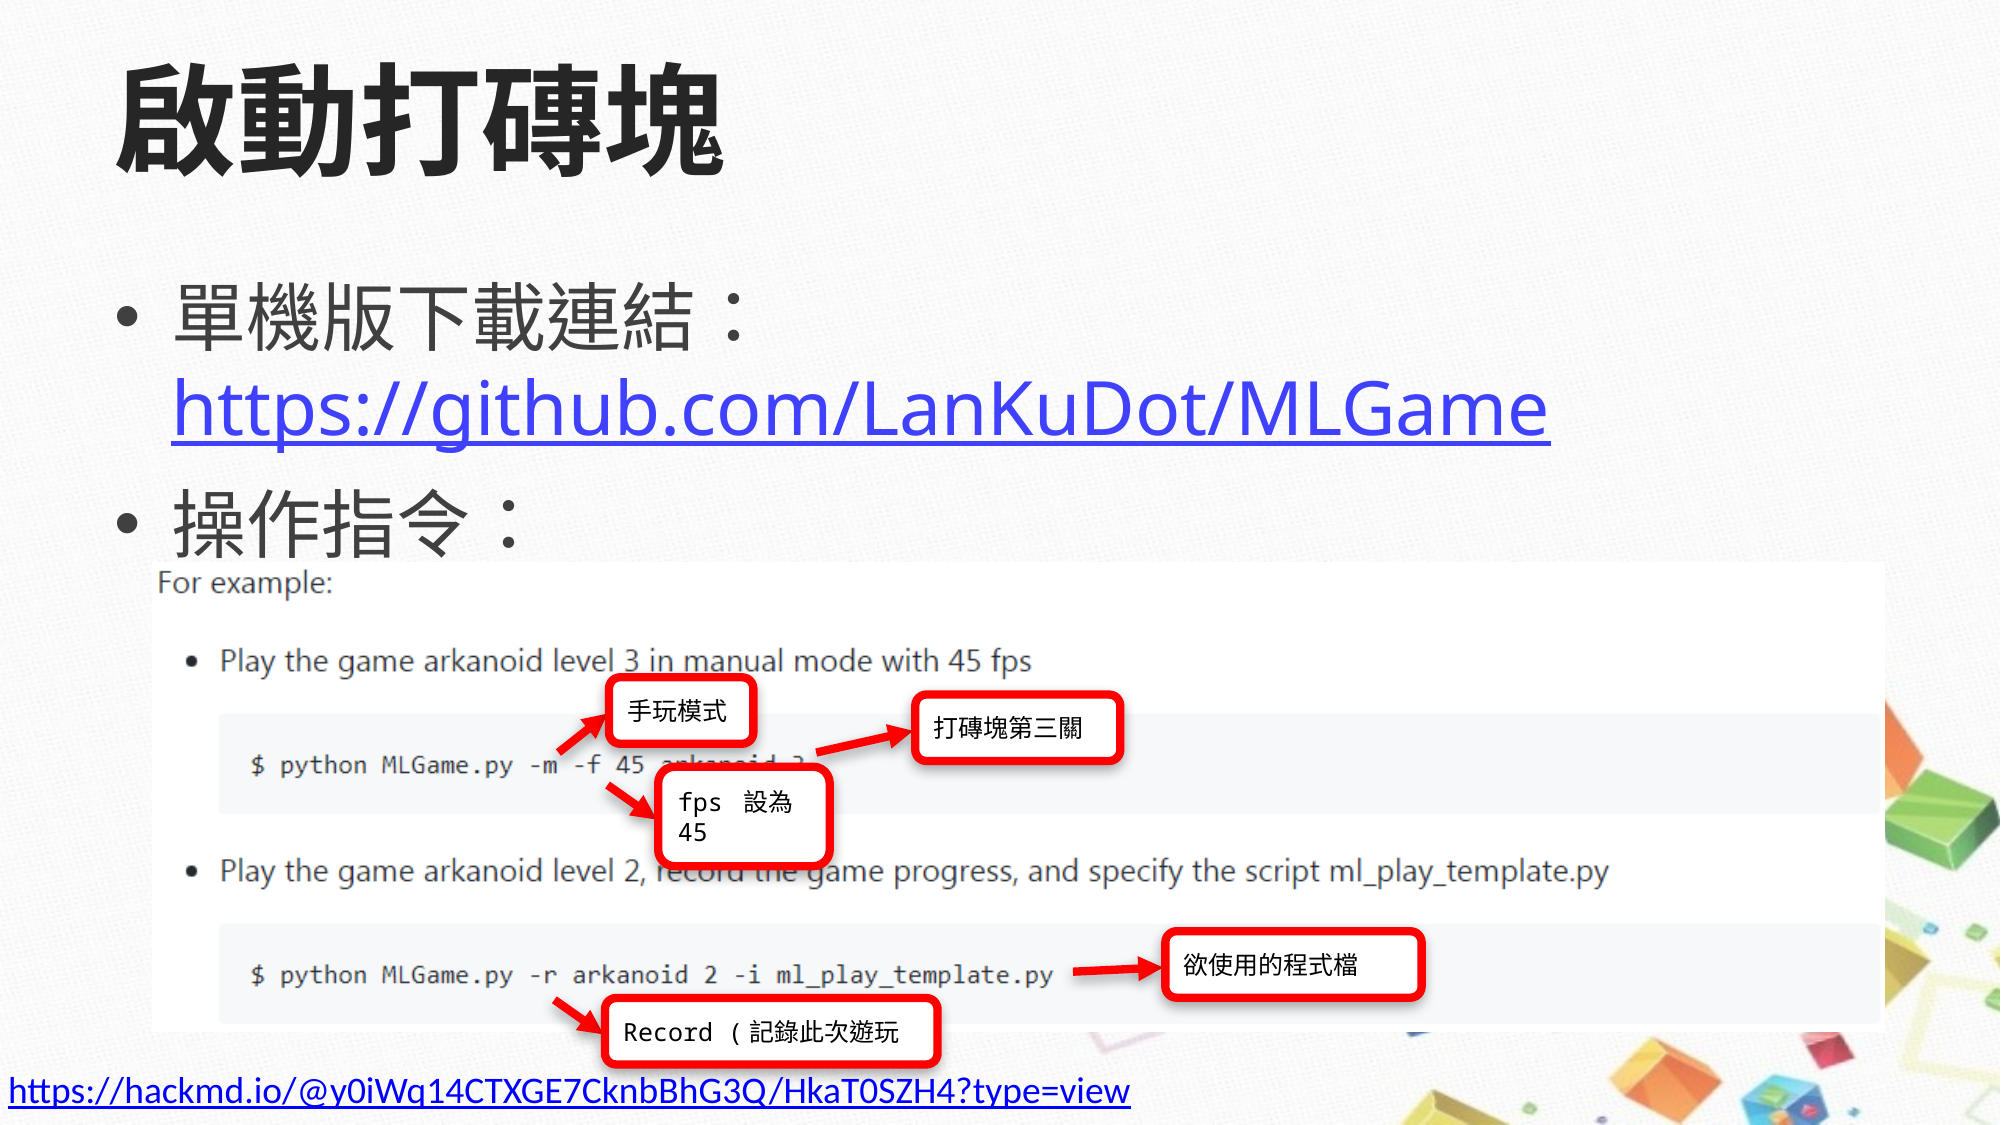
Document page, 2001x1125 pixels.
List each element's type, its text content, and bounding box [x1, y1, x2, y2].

list 單機版下載連結：https://github.com/LanKuDot/MLGame 操作指令： [99, 262, 1900, 1005]
title 啟動打磚塊 [99, 24, 1900, 212]
text_box https://hackmd.io/@y0iWq14CTXGE7CknbBhG3Q/HkaT0SZH4?type=view [0, 1058, 1222, 1119]
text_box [151, 562, 1886, 1065]
